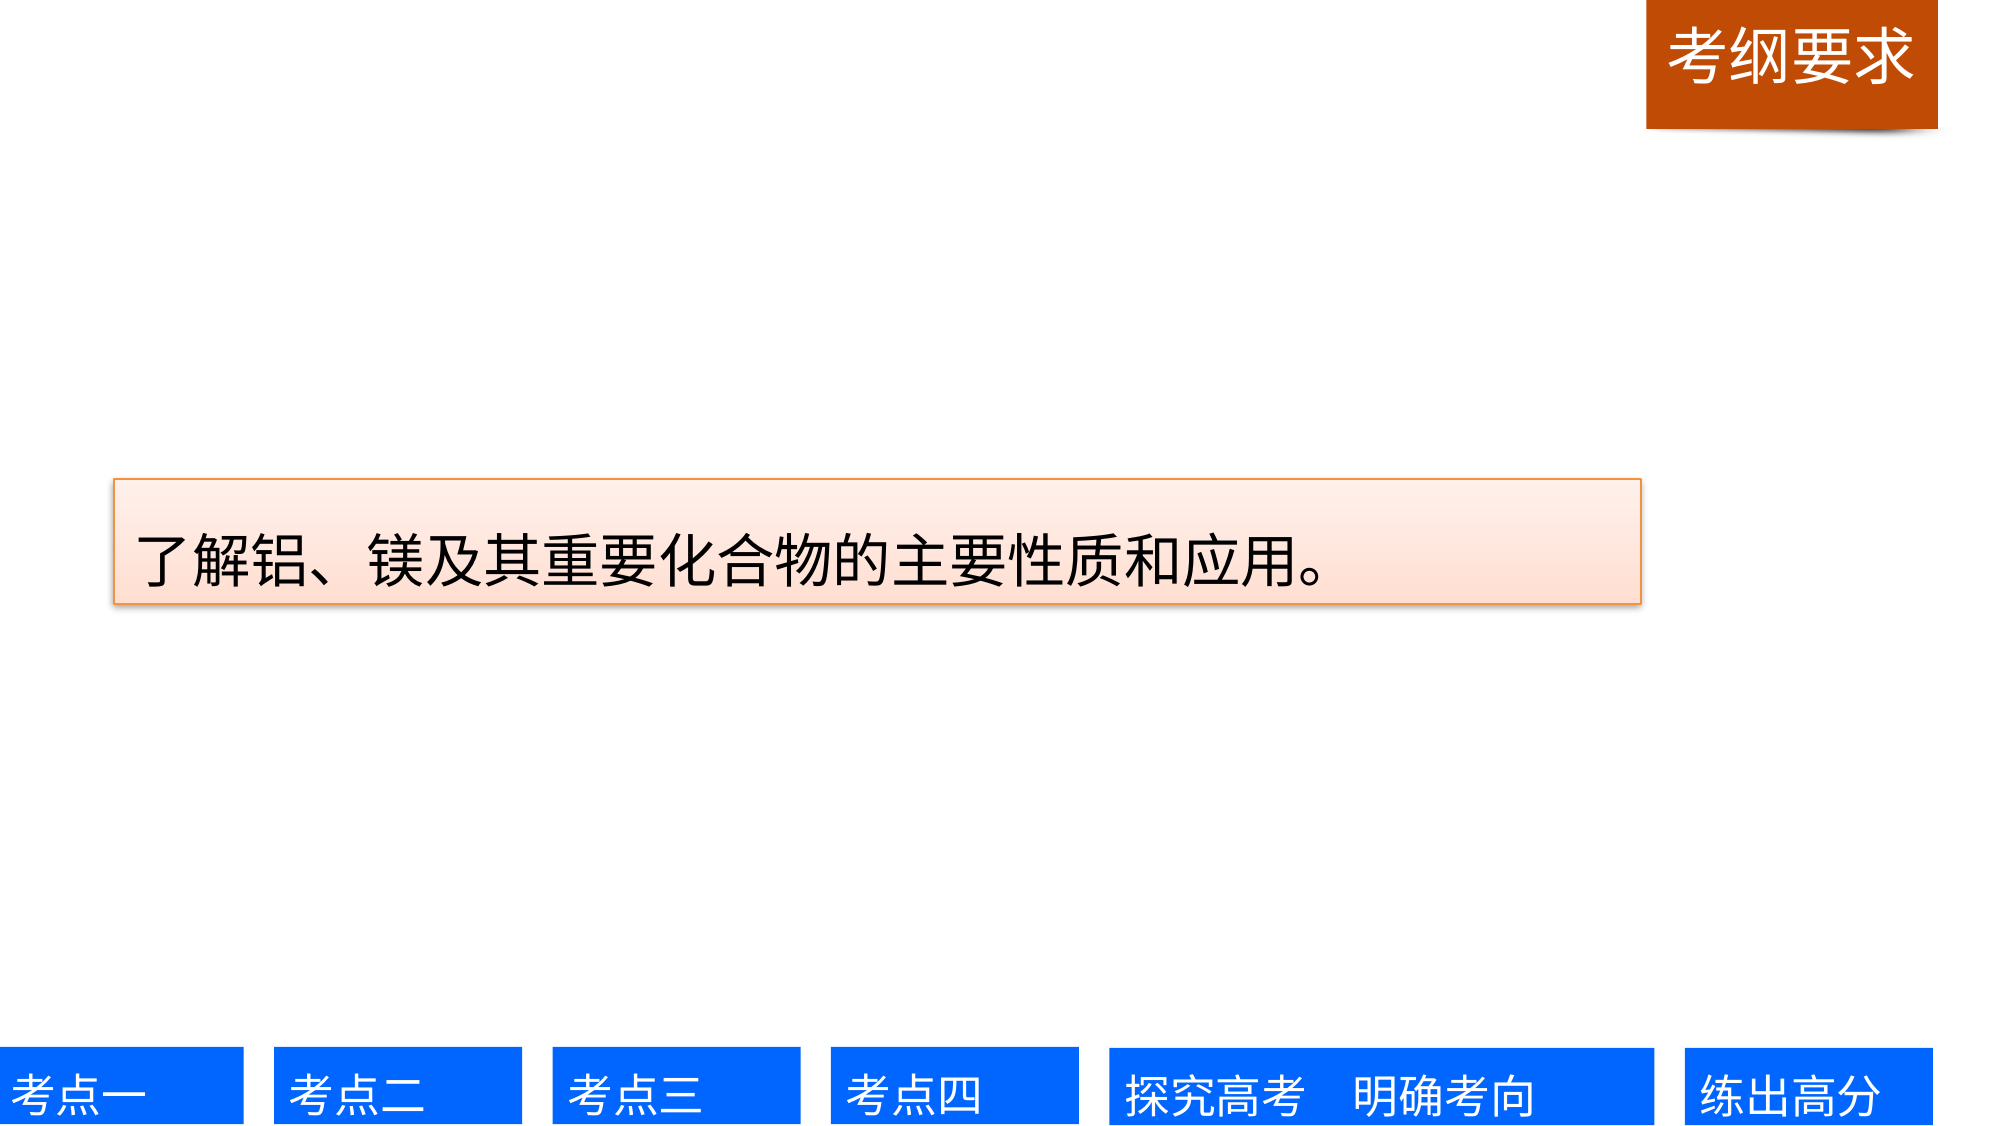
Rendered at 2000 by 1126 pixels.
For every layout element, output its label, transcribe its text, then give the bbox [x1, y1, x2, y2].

text_box 考点二 [272, 1045, 524, 1126]
text_box 考点一 [0, 1045, 246, 1126]
text_box 考点三 [550, 1045, 803, 1126]
text_box 考点四 [829, 1045, 1081, 1126]
text_box 了解铝、镁及其重要化合物的主要性质和应用。 [113, 478, 1642, 605]
picture [1646, 0, 1957, 140]
text_box 探究高考 明确考向 [1107, 1046, 1657, 1126]
text_box 练出高分 [1683, 1046, 1935, 1126]
